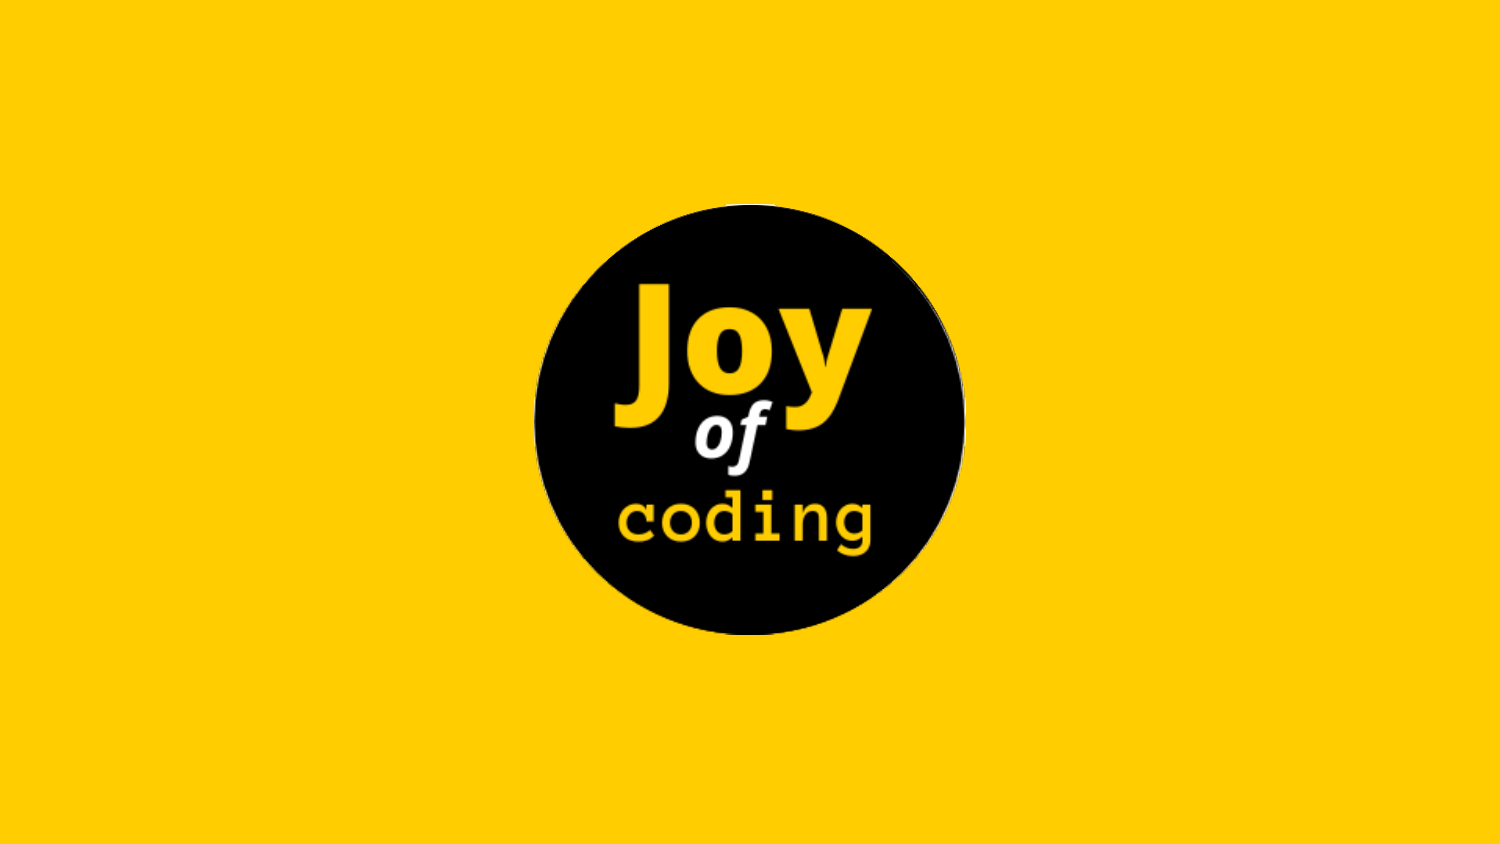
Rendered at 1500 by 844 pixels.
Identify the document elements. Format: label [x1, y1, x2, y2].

picture [532, 204, 968, 640]
